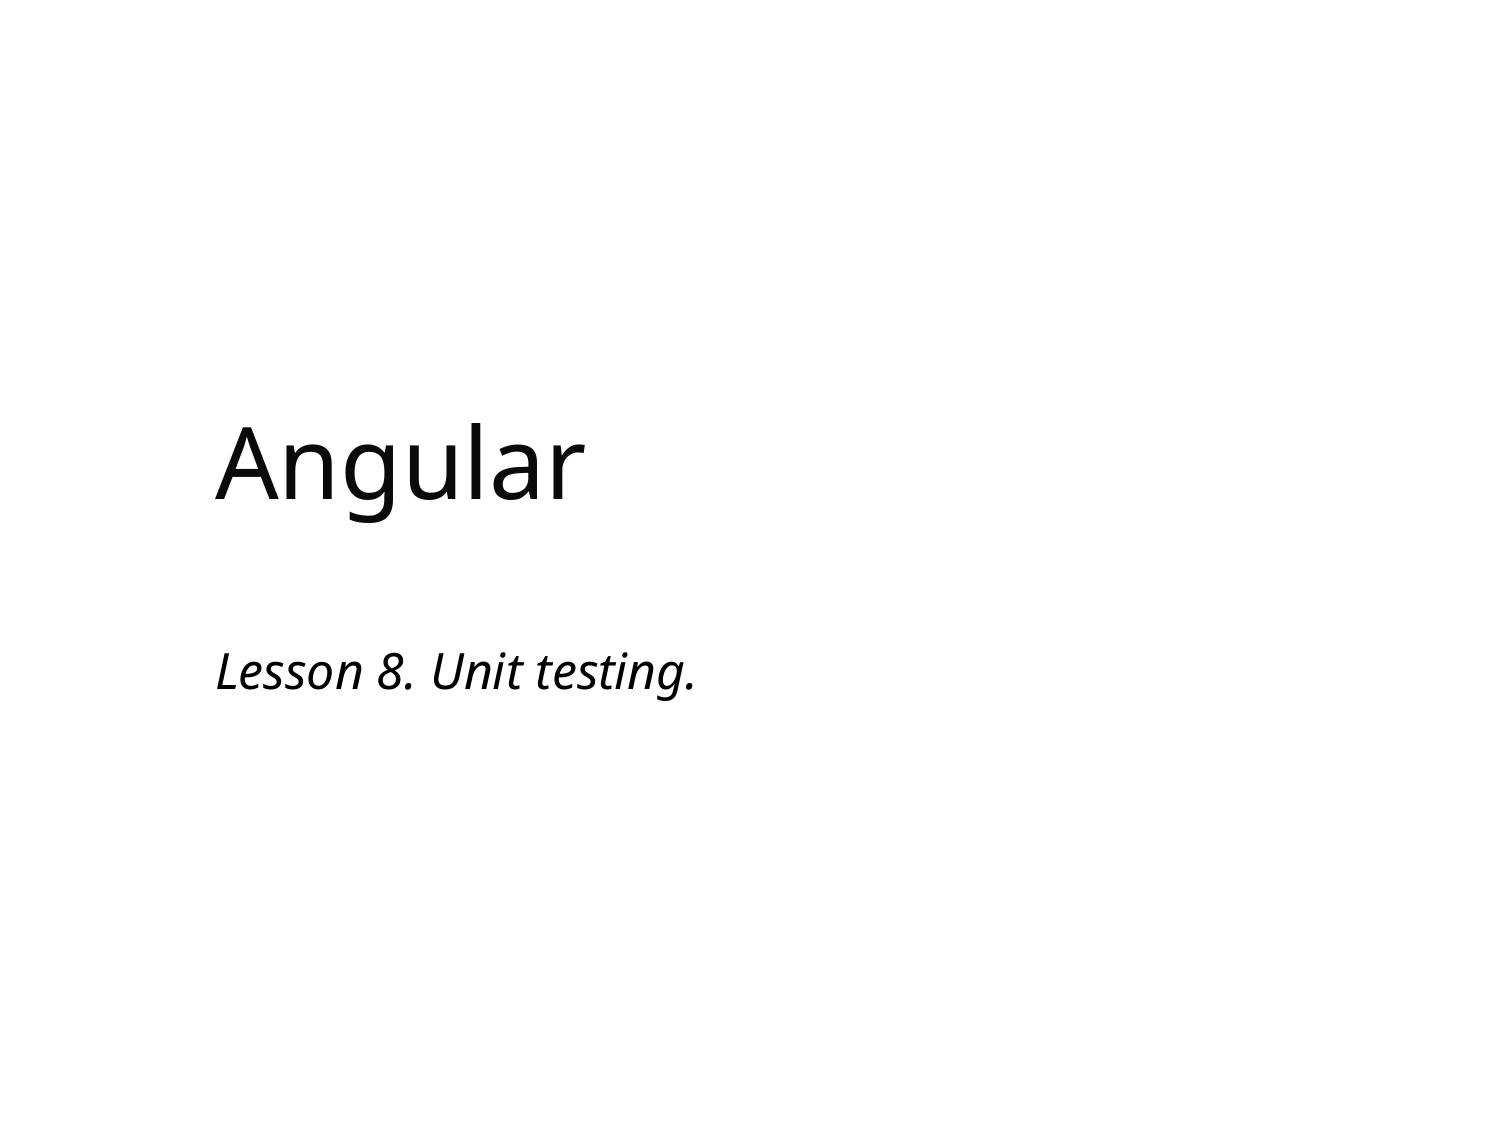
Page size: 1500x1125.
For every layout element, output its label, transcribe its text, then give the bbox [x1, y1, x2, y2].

title [111, 348, 1388, 592]
text_box Angular Lesson 8. Unit testing. [199, 384, 1167, 715]
